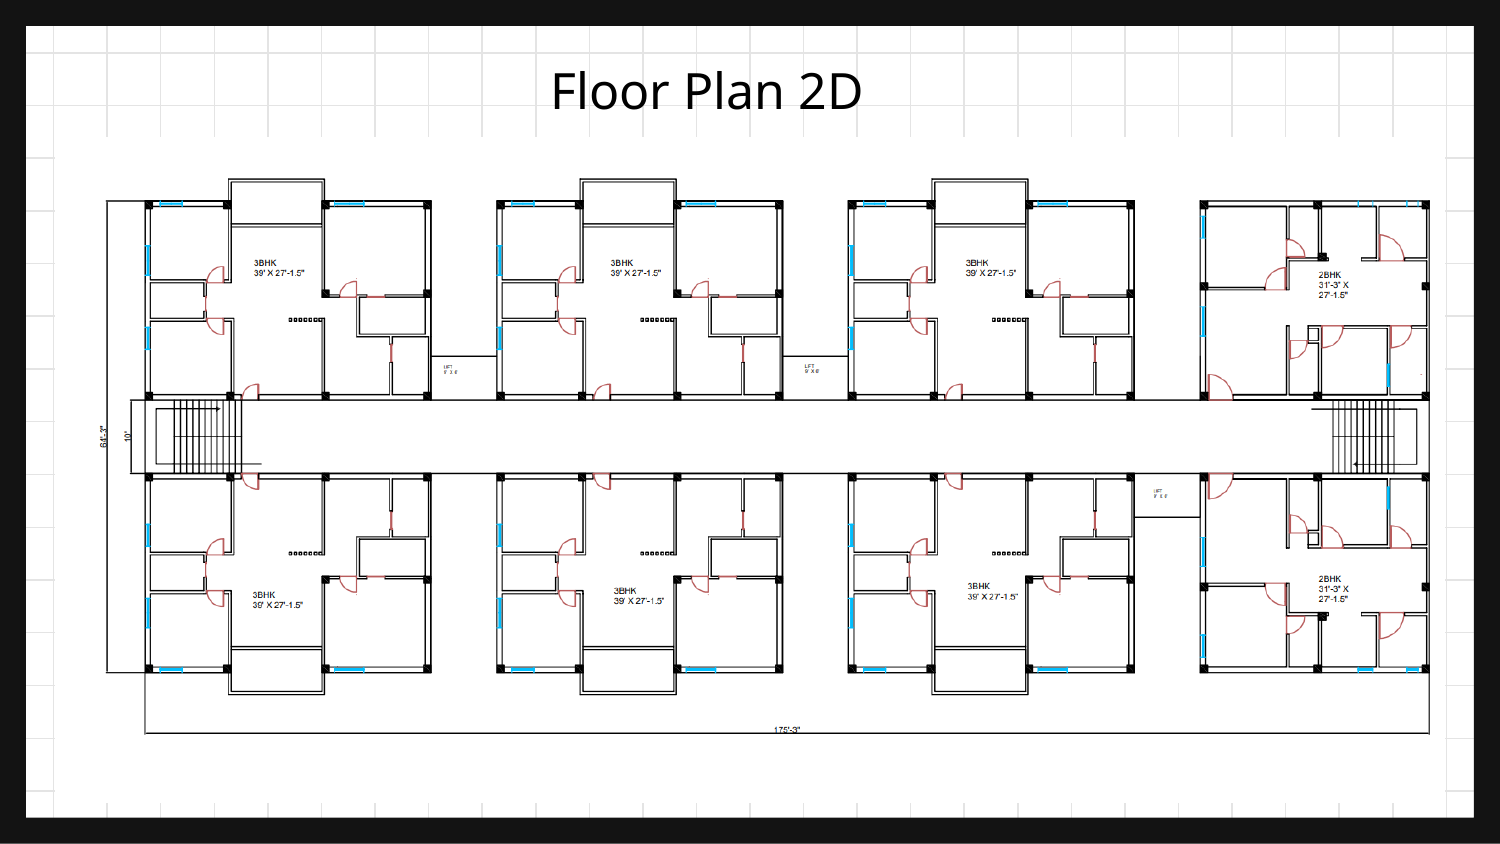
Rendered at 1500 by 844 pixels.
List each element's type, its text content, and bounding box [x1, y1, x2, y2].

picture [54, 137, 1446, 803]
text_box Floor Plan 2D [535, 51, 888, 127]
